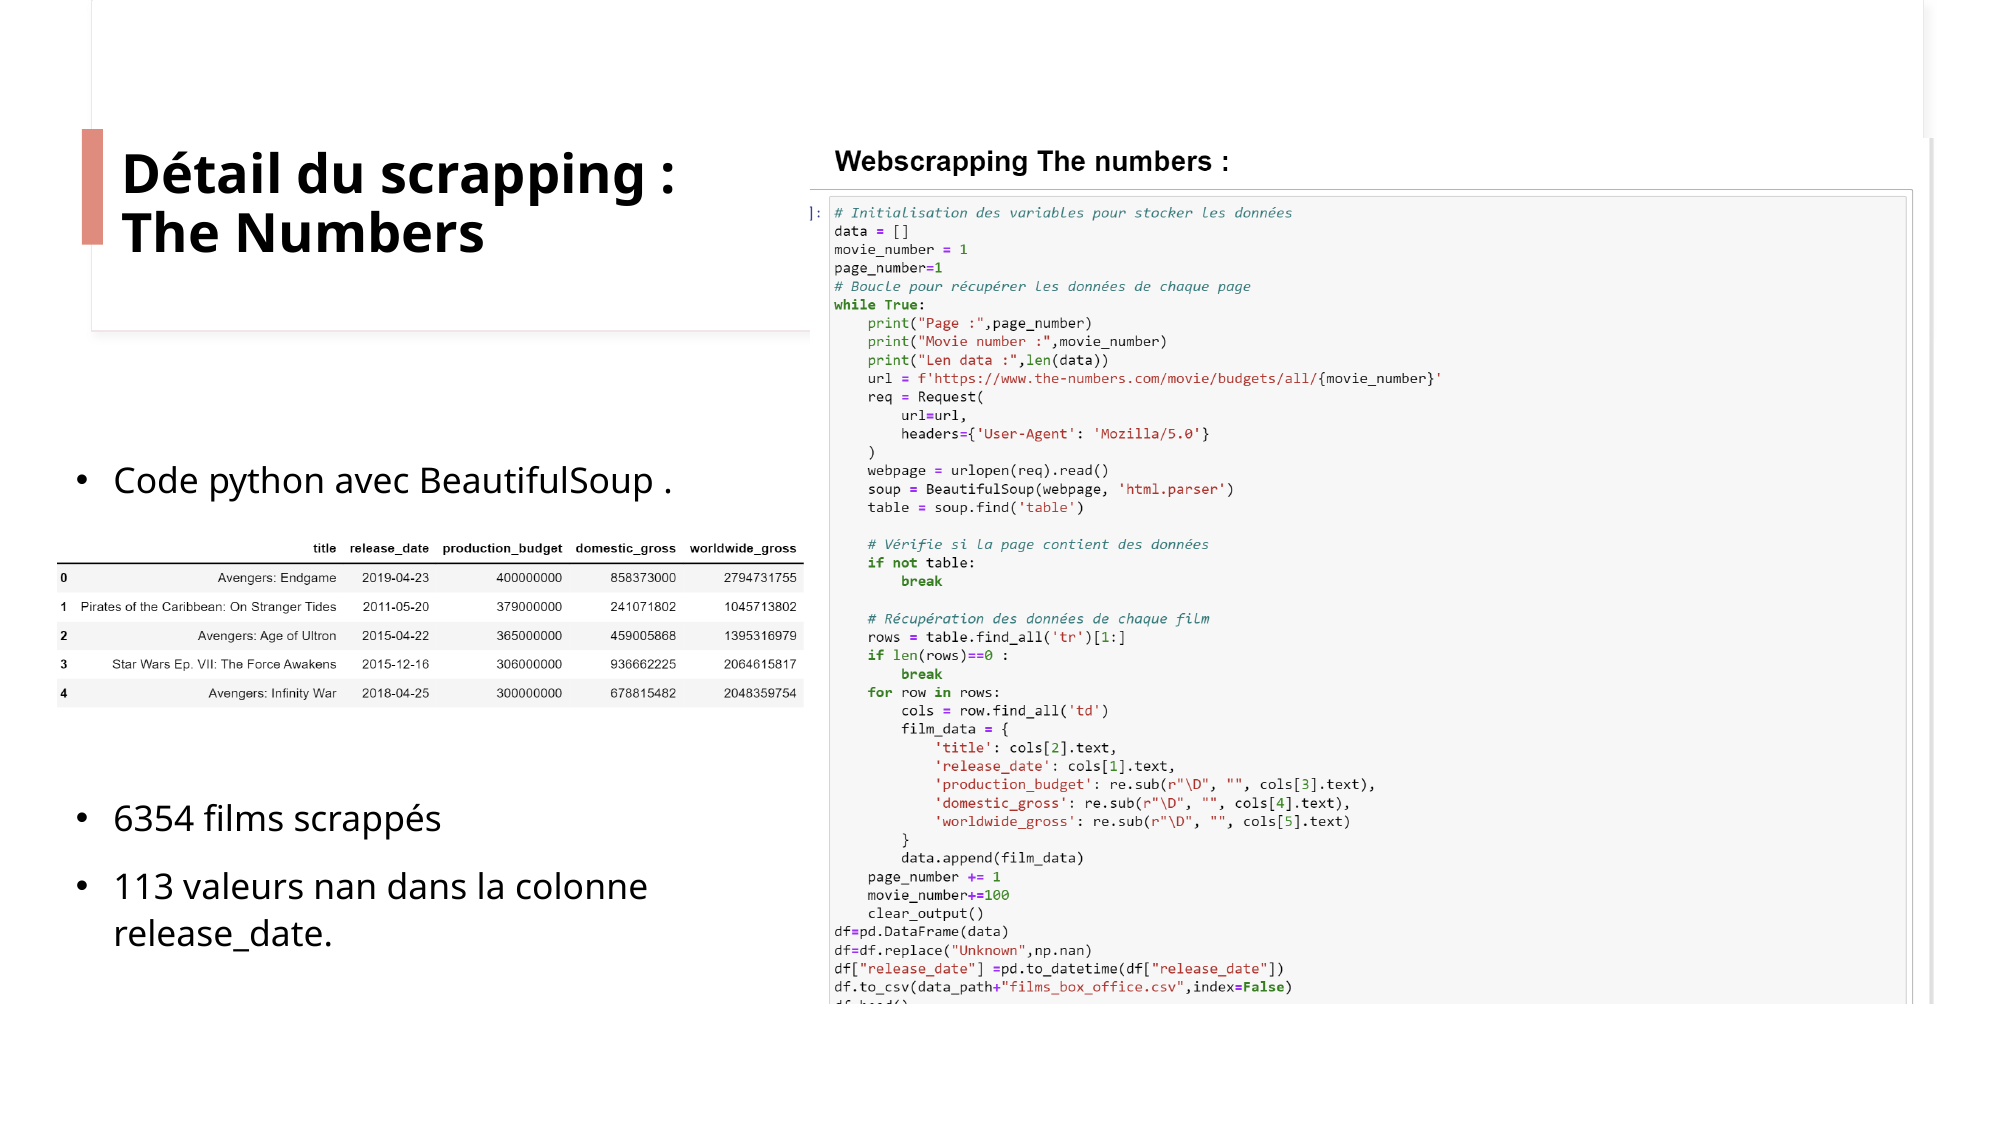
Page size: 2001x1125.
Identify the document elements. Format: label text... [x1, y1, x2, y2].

list Code python avec BeautifulSoup . 6354 films scrappés 113 valeurs nan dans la colonne release_date. [60, 445, 709, 519]
title Détail du scrapping : The Numbers [106, 104, 709, 308]
list Code python avec BeautifulSoup . 6354 films scrappés 113 valeurs nan dans la colonne release_date. [60, 709, 709, 972]
picture [57, 137, 1934, 1004]
